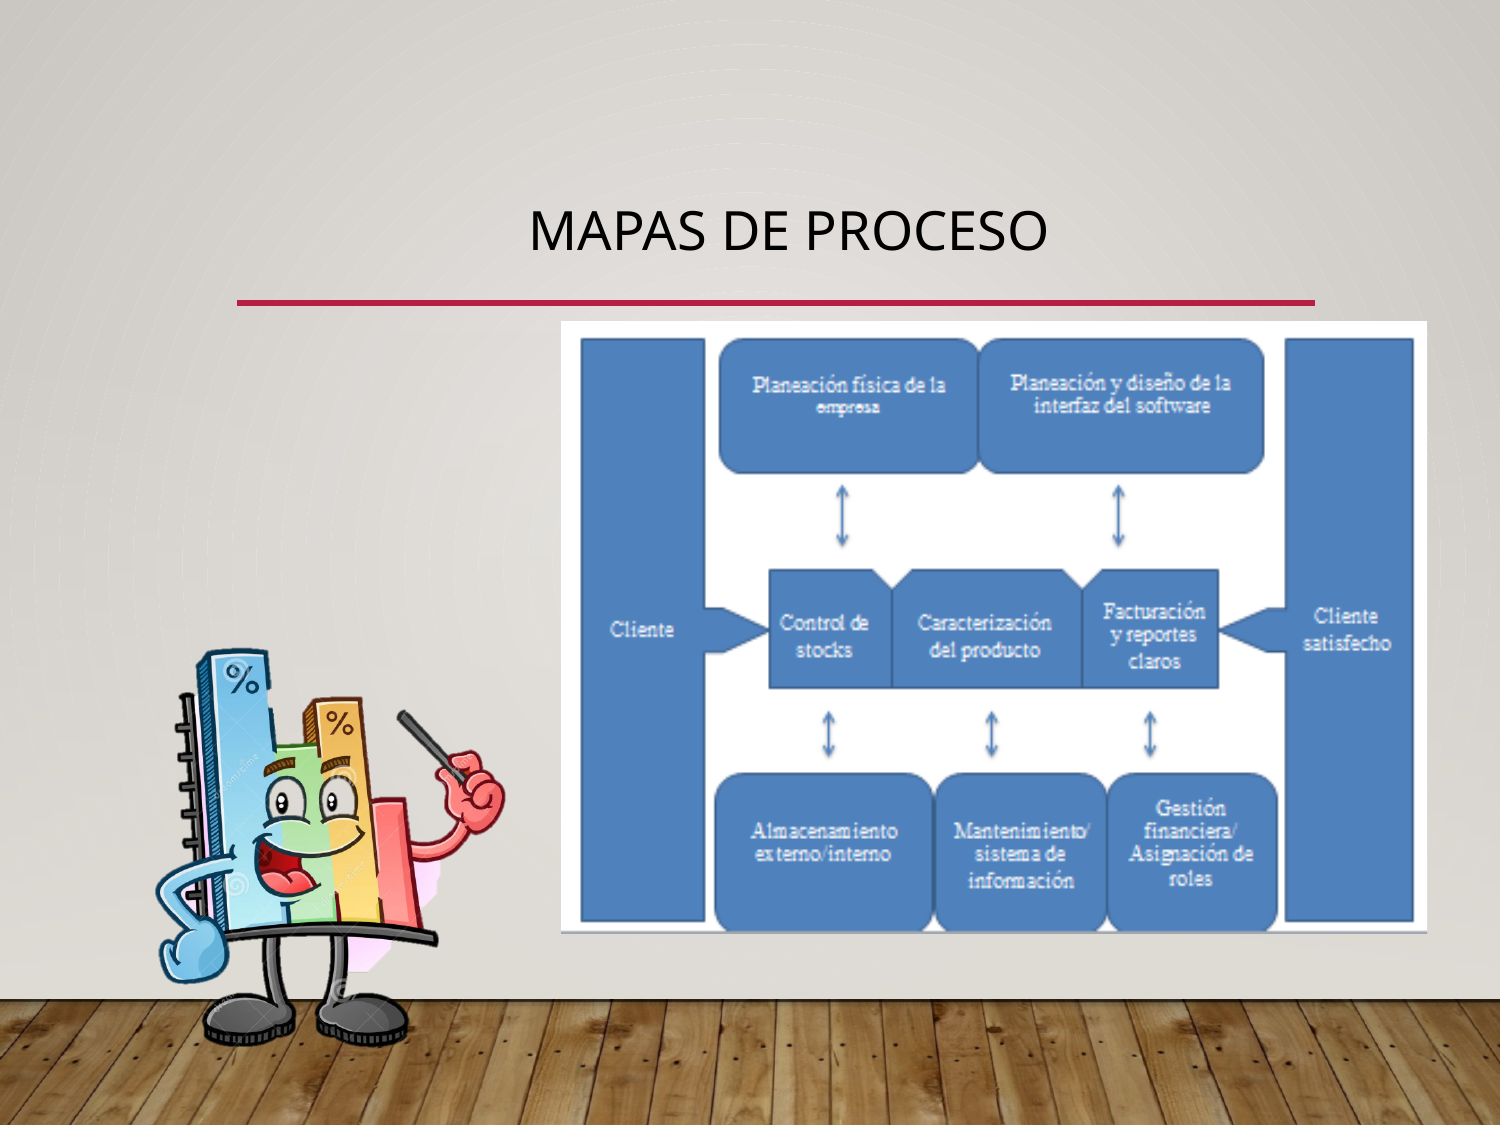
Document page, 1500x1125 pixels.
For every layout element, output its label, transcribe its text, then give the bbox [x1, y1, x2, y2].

title Mapas de proceso [513, 196, 1181, 285]
picture [0, 321, 1500, 1125]
